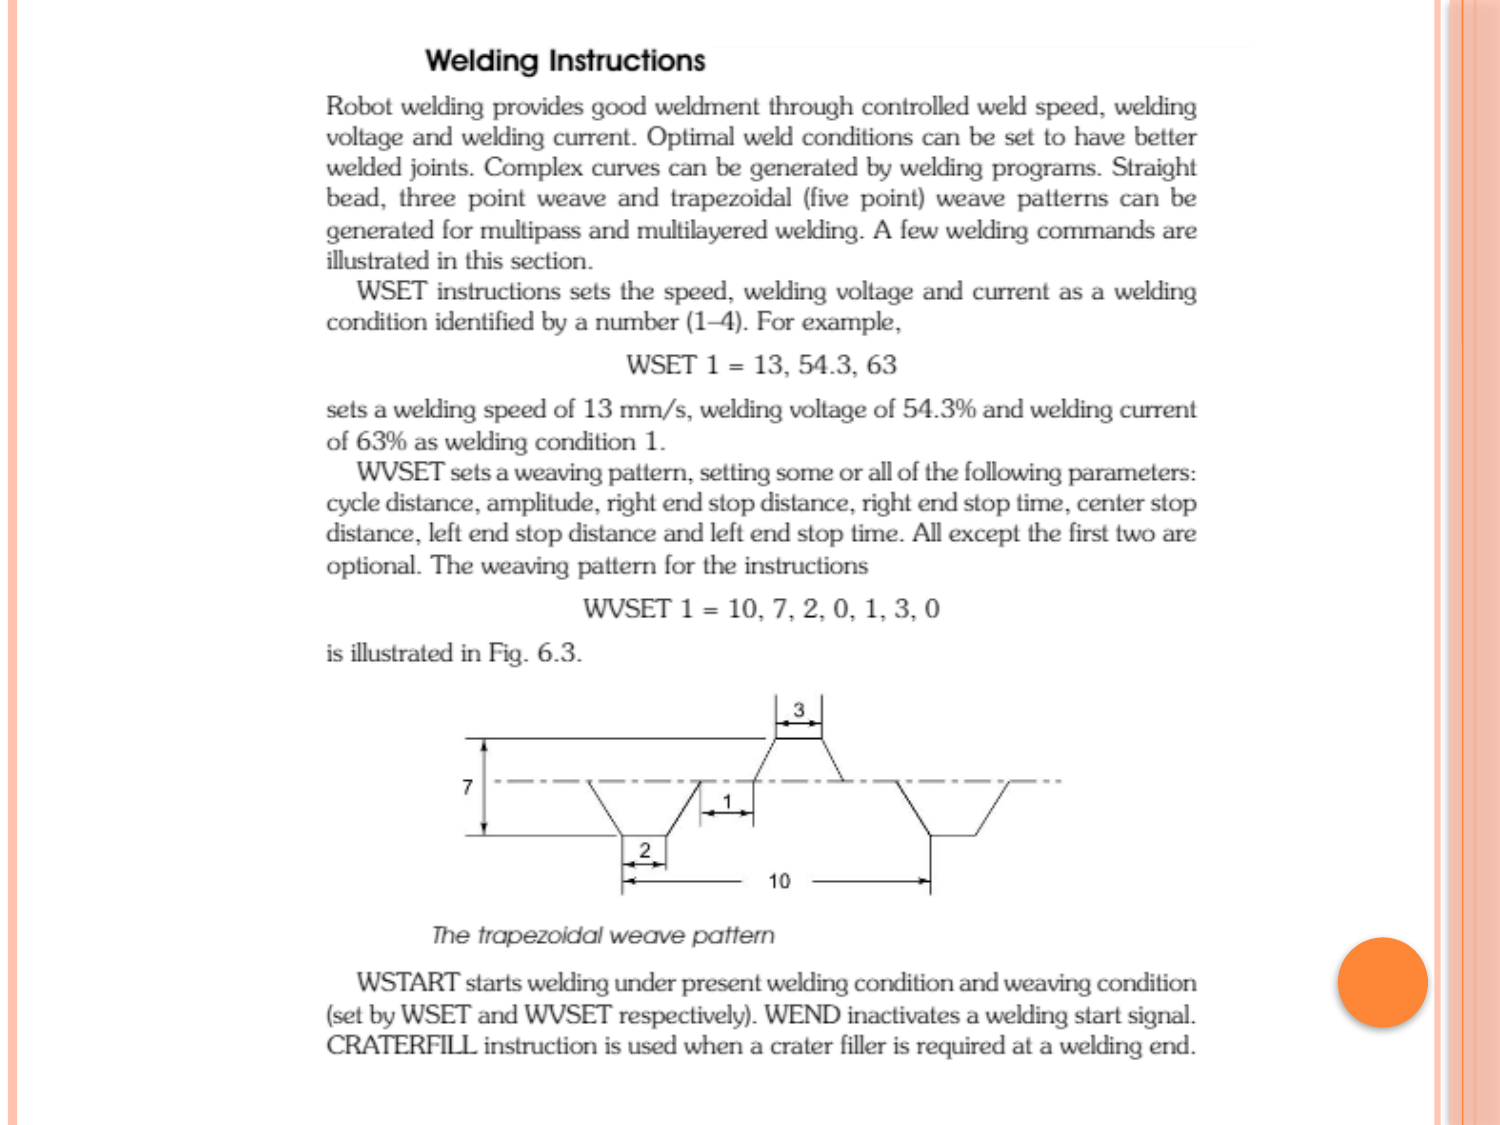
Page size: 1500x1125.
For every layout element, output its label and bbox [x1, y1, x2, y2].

picture [211, 36, 1251, 1082]
